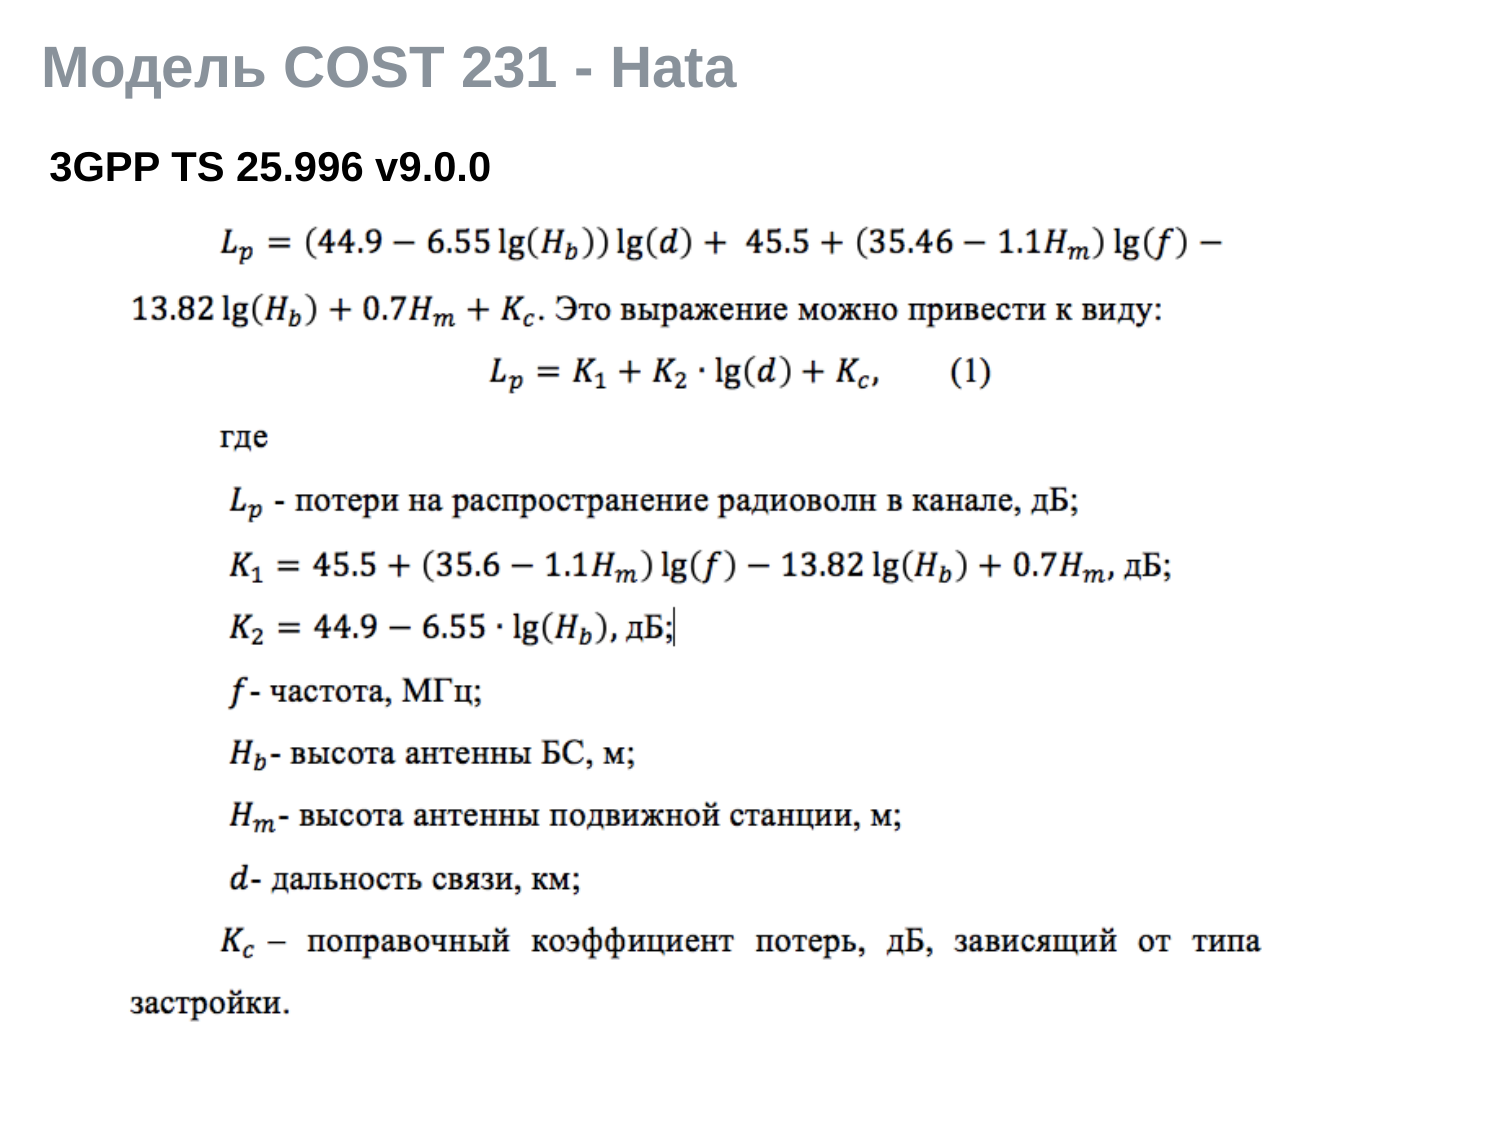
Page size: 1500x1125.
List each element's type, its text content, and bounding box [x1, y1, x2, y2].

title Модель COST 231 - Hata [41, 36, 1459, 197]
text_box 3GPP TS 25.996 v9.0.0 [41, 131, 511, 198]
picture [102, 219, 1306, 1030]
